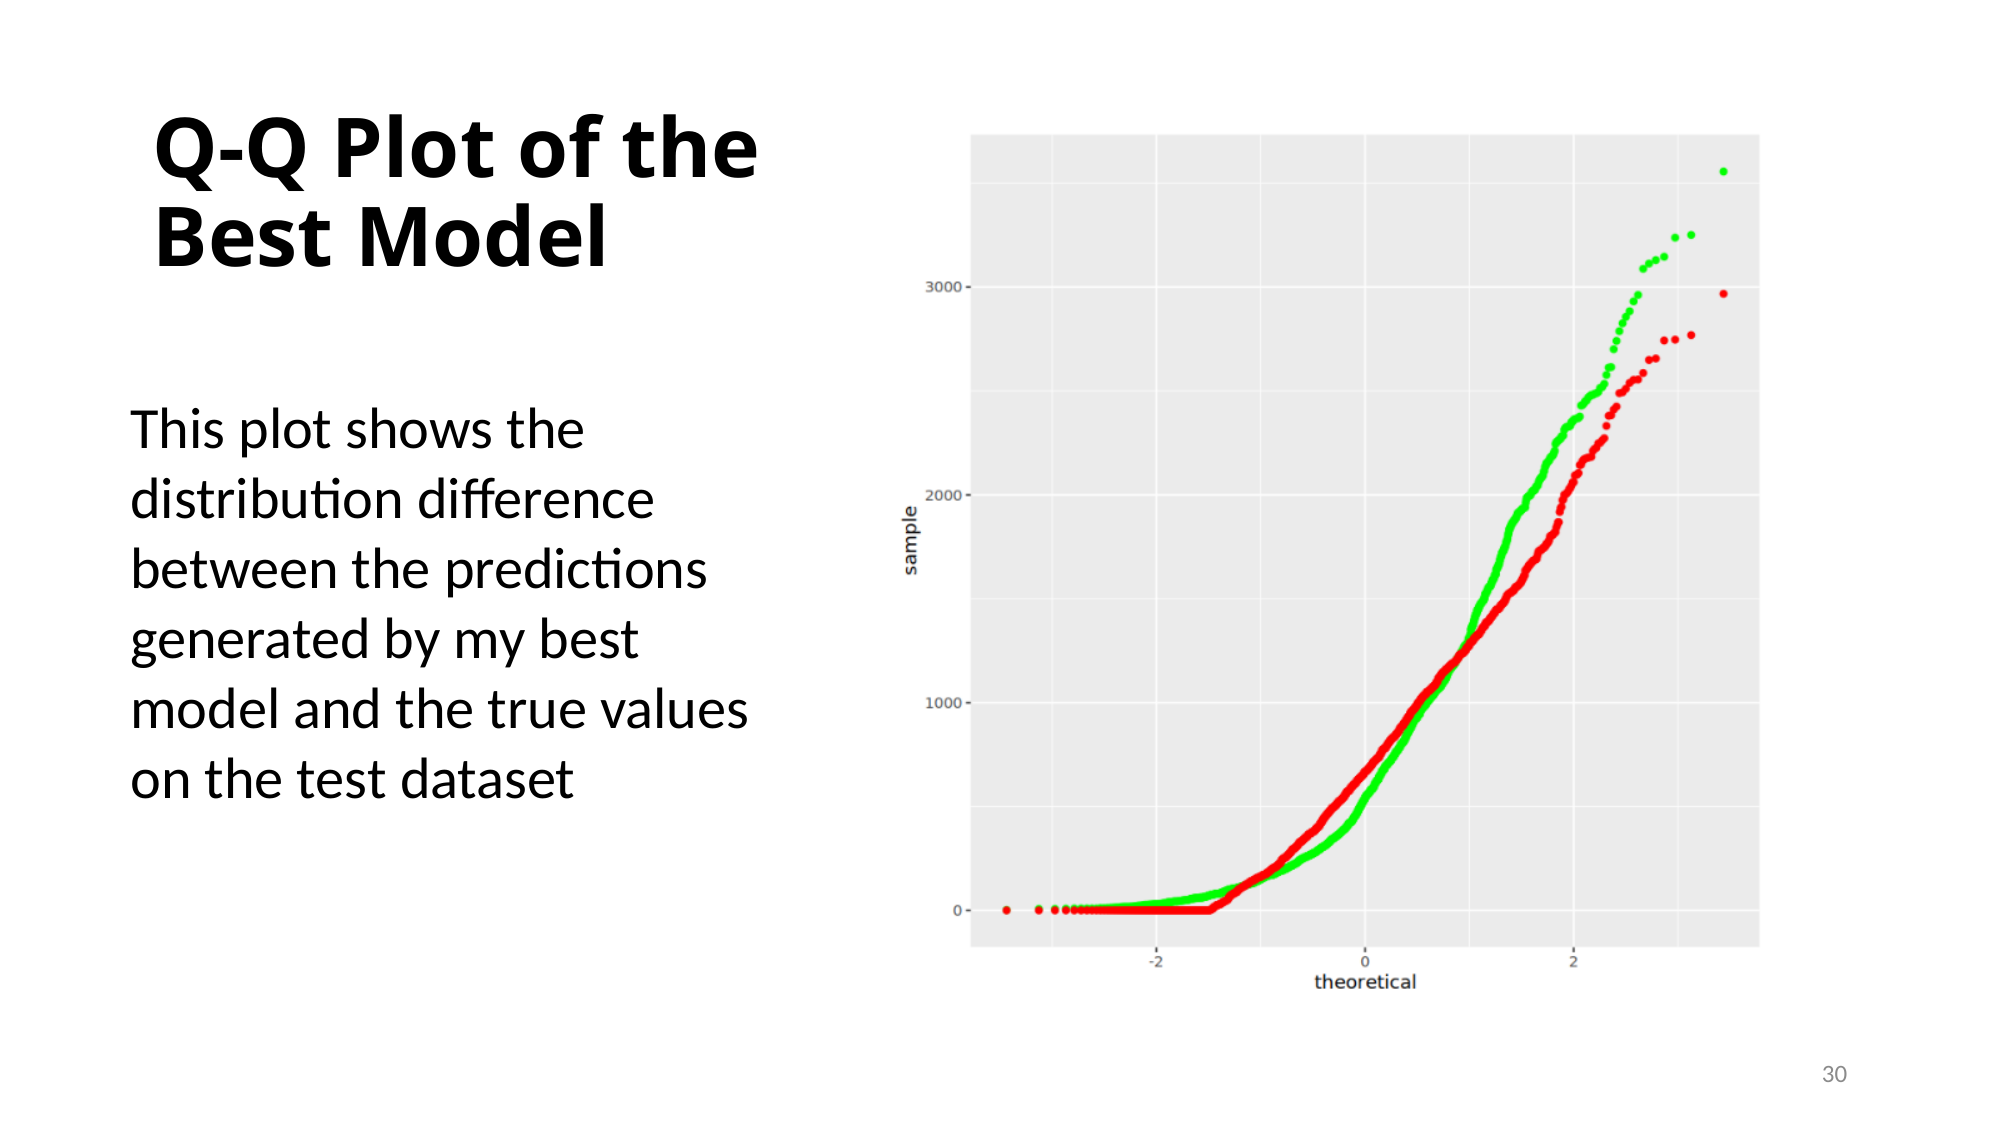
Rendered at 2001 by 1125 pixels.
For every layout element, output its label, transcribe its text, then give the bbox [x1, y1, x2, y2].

slide_number 30 [1412, 1042, 1863, 1103]
title Q-Q Plot of the Best Model [137, 75, 783, 293]
text_box This plot shows the distribution difference between the predictions generated by my best model and the true values on the test dataset [115, 382, 808, 818]
picture [896, 124, 1779, 1000]
